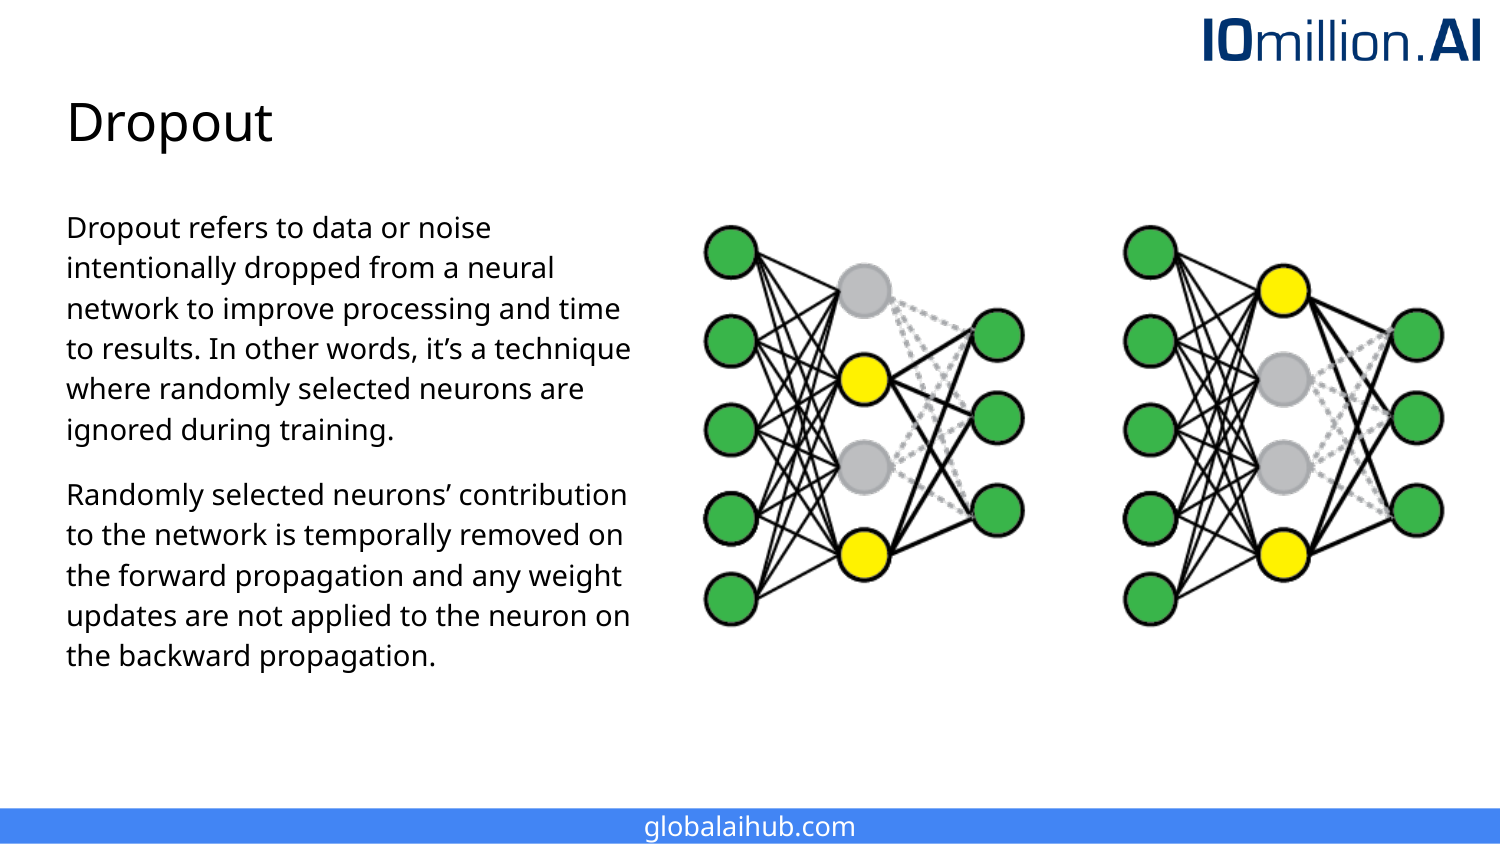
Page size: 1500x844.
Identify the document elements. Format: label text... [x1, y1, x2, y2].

picture [686, 198, 1450, 646]
picture [1204, 18, 1480, 61]
title Dropout [51, 72, 1449, 167]
list Dropout refers to data or noise intentionally dropped from a neural network to improve processing and time to results. In other words, it’s a technique where randomly selected neurons are ignored during training. Randomly selected neurons’ contribution to the network is temporally removed on the forward propagation and any weight updates are not applied to the neuron on the backward propagation. [51, 189, 655, 750]
